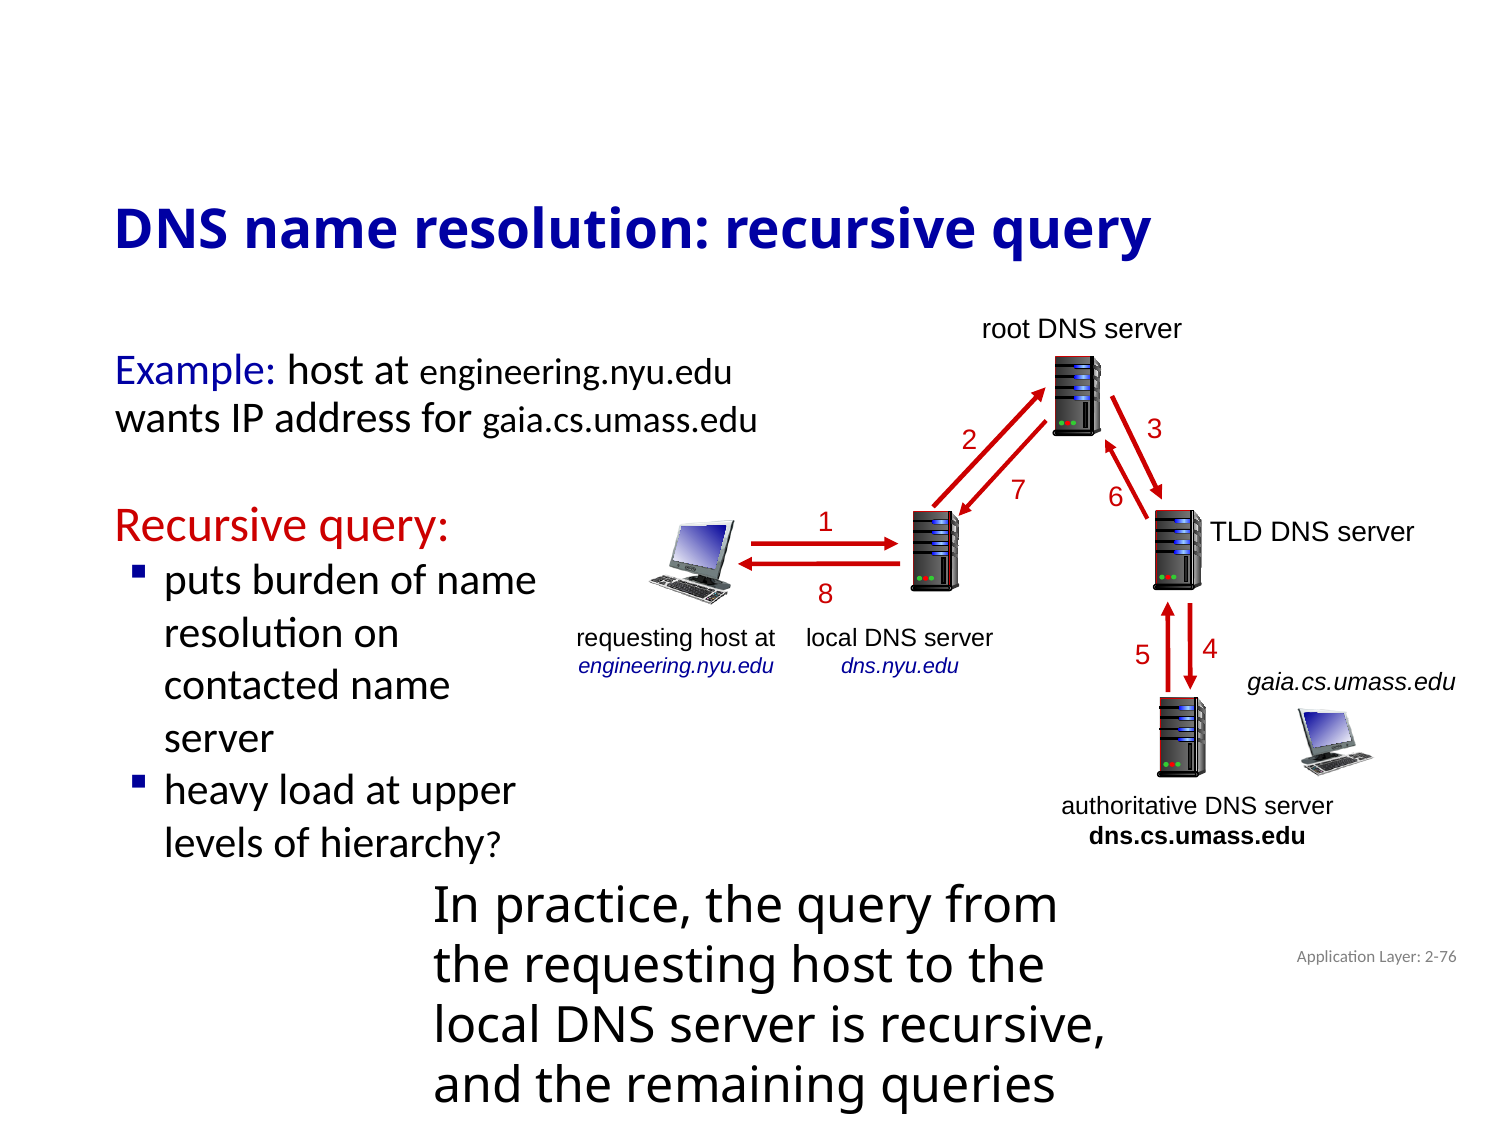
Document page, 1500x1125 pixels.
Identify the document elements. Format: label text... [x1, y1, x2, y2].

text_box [784, 613, 1016, 686]
text_box 8 [803, 567, 849, 613]
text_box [1053, 356, 1102, 436]
text_box In practice, the query from the requesting host to the local DNS server is recursive, and the remaining queries are iterative. [418, 865, 1130, 1123]
text_box [1183, 671, 1197, 690]
slide_number Application Layer: 2-76 [1134, 933, 1472, 979]
text_box gaia.cs.umass.edu [1232, 658, 1472, 703]
text_box 4 [1187, 622, 1233, 671]
text_box authoritative DNS server dns.cs.umass.edu [1046, 782, 1350, 857]
text_box 1 [802, 495, 849, 545]
text_box 3 [1080, 402, 1229, 452]
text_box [1157, 697, 1206, 777]
text_box [737, 557, 901, 571]
title DNS name resolution: recursive query [98, 176, 1392, 287]
text_box TLD DNS server [1188, 506, 1437, 555]
text_box root DNS server [958, 303, 1206, 352]
text_box [960, 420, 1047, 516]
text_box requesting host at engineering.nyu.edu [561, 614, 784, 685]
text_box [627, 516, 737, 611]
text_box [992, 387, 1046, 445]
text_box 5 [1119, 628, 1166, 678]
text_box [849, 537, 899, 550]
text_box 7 [995, 463, 1041, 513]
text_box 2 [946, 414, 992, 463]
text_box Recursive query: puts burden of name resolution on contacted name server heavy load at upper levels of hierarchy? [99, 483, 556, 883]
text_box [1295, 705, 1392, 781]
text_box [1161, 601, 1175, 693]
text_box [1138, 452, 1163, 500]
text_box 6 [1093, 471, 1139, 520]
text_box [1105, 439, 1148, 519]
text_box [1153, 510, 1202, 590]
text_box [911, 511, 960, 591]
text_box Example: host at engineering.nyu.edu wants IP address for gaia.cs.umass.edu [84, 339, 781, 471]
